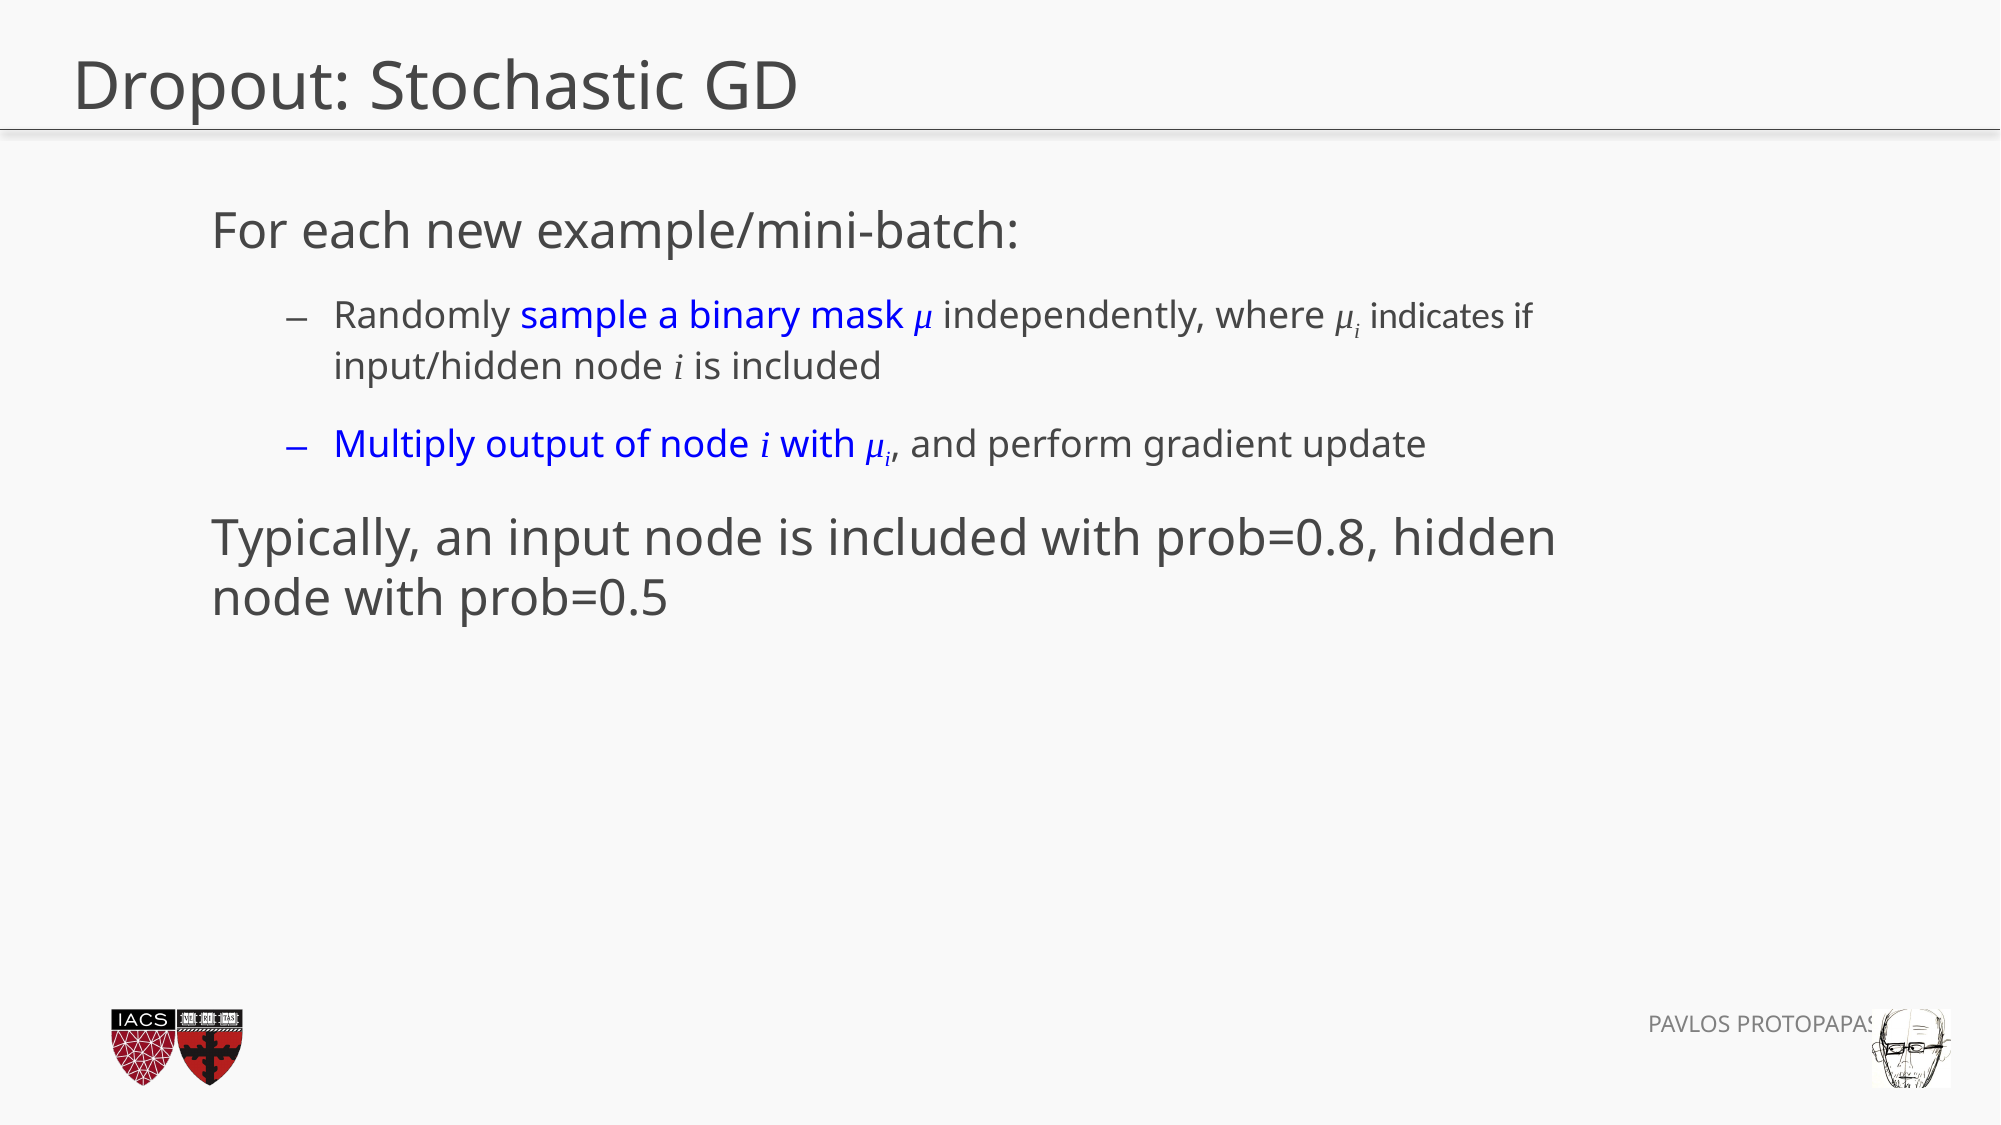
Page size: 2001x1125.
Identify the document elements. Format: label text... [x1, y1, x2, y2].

list For each new example/mini-batch: Randomly sample a binary mask μ independently, where μi indicates if input/hidden node i is included Multiply output of node i with μi, and perform gradient update Typically, an input node is included with prob=0.8, hidden node with prob=0.5 [196, 191, 1591, 934]
picture [1872, 1009, 1951, 1088]
title Dropout: Stochastic GD [57, 35, 1943, 162]
picture [109, 1009, 243, 1086]
